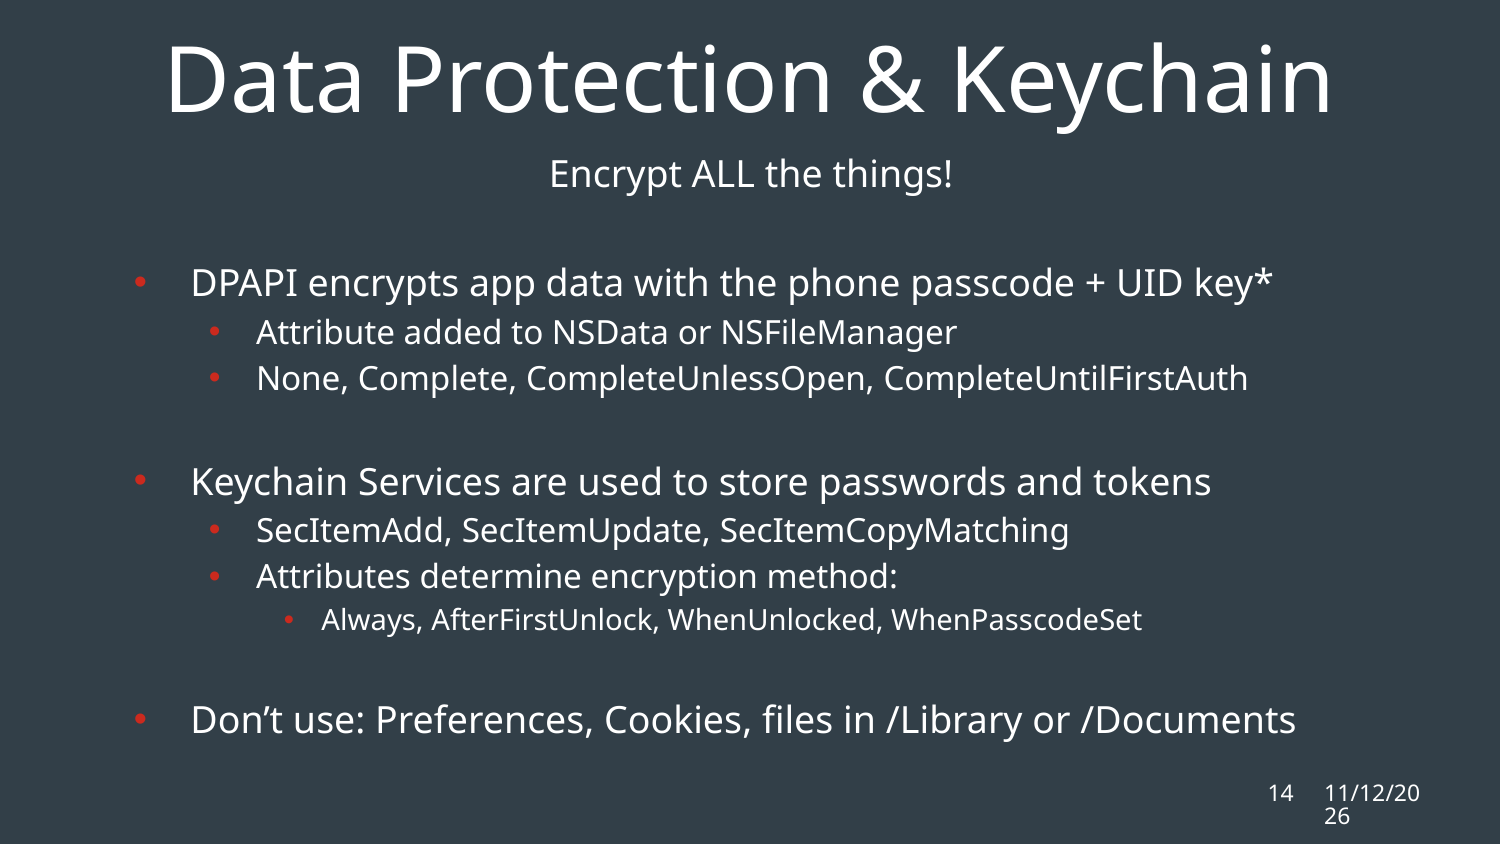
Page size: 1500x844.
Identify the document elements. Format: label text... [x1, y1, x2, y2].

slide_number 14 [1219, 771, 1310, 817]
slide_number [1310, 771, 1449, 817]
list Data Protection & Keychain [137, 13, 1363, 127]
list DPAPI encrypts app data with the phone passcode + UID key* Attribute added to NSData or NSFileManager None, Complete, CompleteUnlessOpen, CompleteUntilFirstAuth Keychain Services are used to store passwords and tokens SecItemAdd, SecItemUpdate, SecItemCopyMatching Attributes determine encryption method: Always, AfterFirstUnlock, WhenUnlocked, WhenPasscodeSet Don’t use: Preferences, Cookies, files in /Library or /Documents [119, 251, 1381, 754]
list Encrypt ALL the things! [180, 142, 1322, 202]
